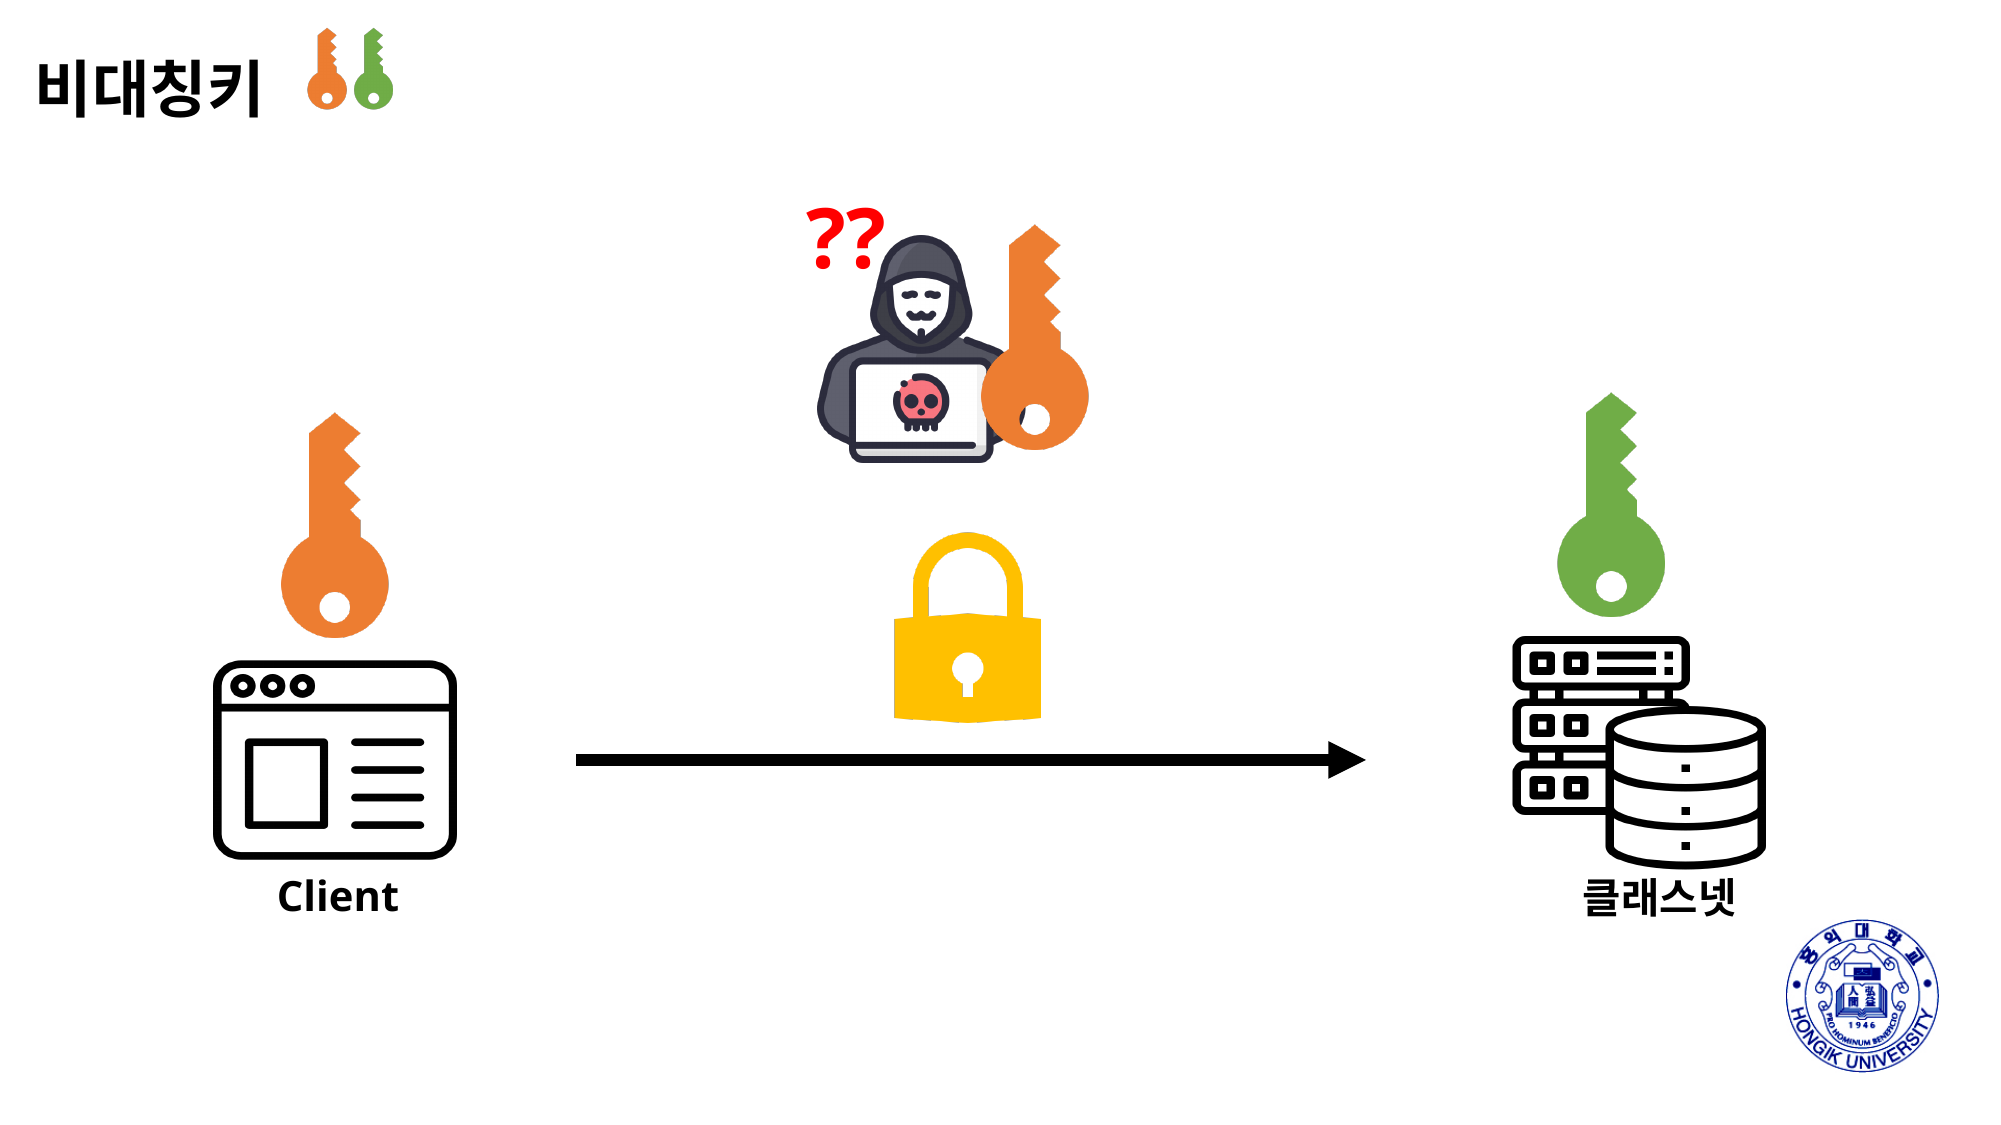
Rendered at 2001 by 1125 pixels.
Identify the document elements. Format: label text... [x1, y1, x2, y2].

picture [842, 502, 1093, 753]
picture [1488, 382, 1734, 627]
picture [807, 214, 1157, 463]
picture [1786, 919, 1939, 1073]
text_box 비대칭키 [19, 11, 1736, 126]
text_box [282, 24, 418, 113]
picture [212, 402, 457, 648]
text_box ?? [791, 153, 912, 318]
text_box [213, 628, 1787, 933]
